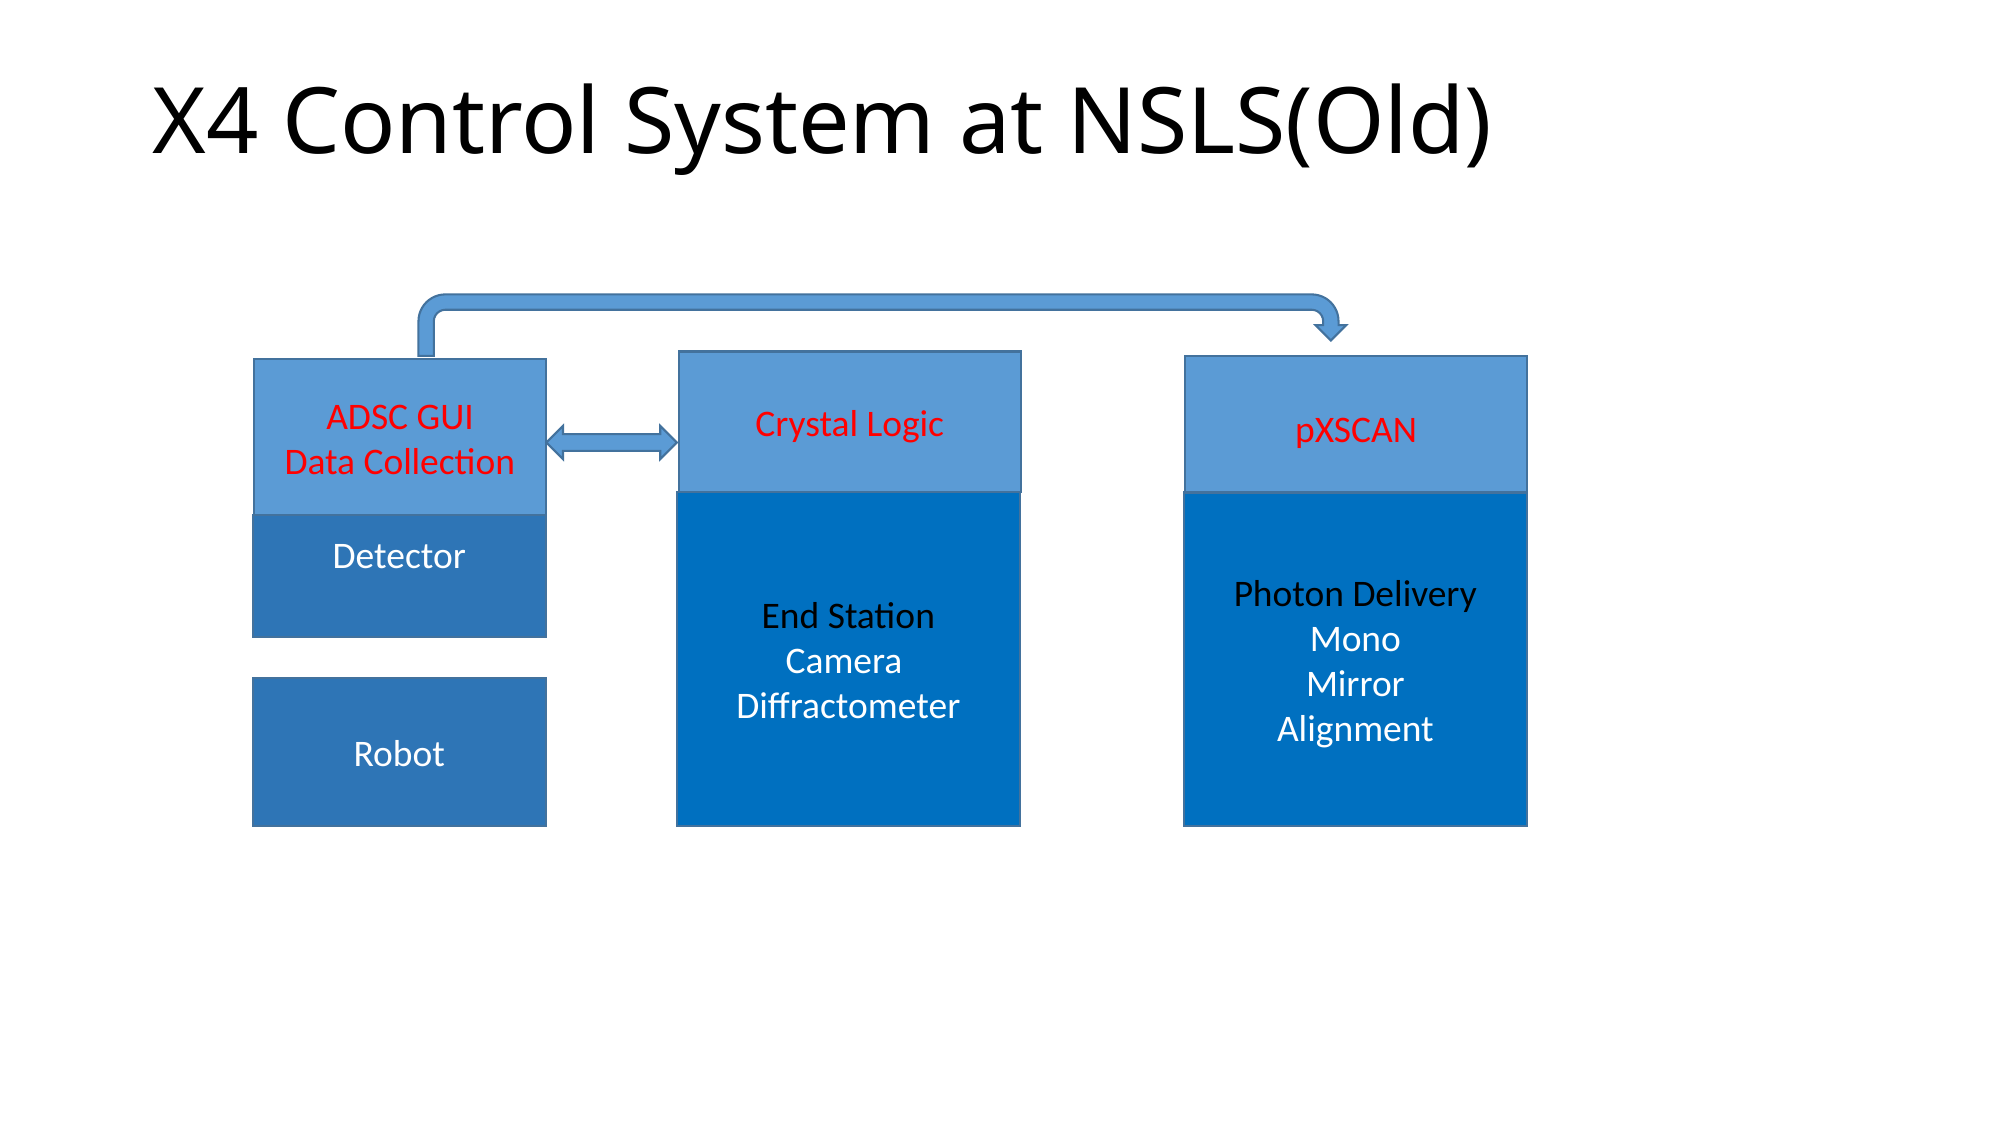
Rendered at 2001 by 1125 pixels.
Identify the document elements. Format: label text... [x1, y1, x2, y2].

text_box Photon Delivery Mono Mirror Alignment [1183, 491, 1528, 827]
text_box Crystal Logic [678, 350, 1022, 493]
text_box Detector [252, 514, 547, 638]
text_box pXSCAN [1184, 355, 1528, 491]
text_box Robot [252, 677, 547, 827]
title X4 Control System at NSLS(Old) [137, 59, 1863, 187]
text_box [544, 423, 679, 462]
text_box End Station Camera Diffractometer [676, 491, 1021, 827]
text_box [417, 293, 1349, 357]
text_box ADSC GUI Data Collection [253, 358, 547, 514]
